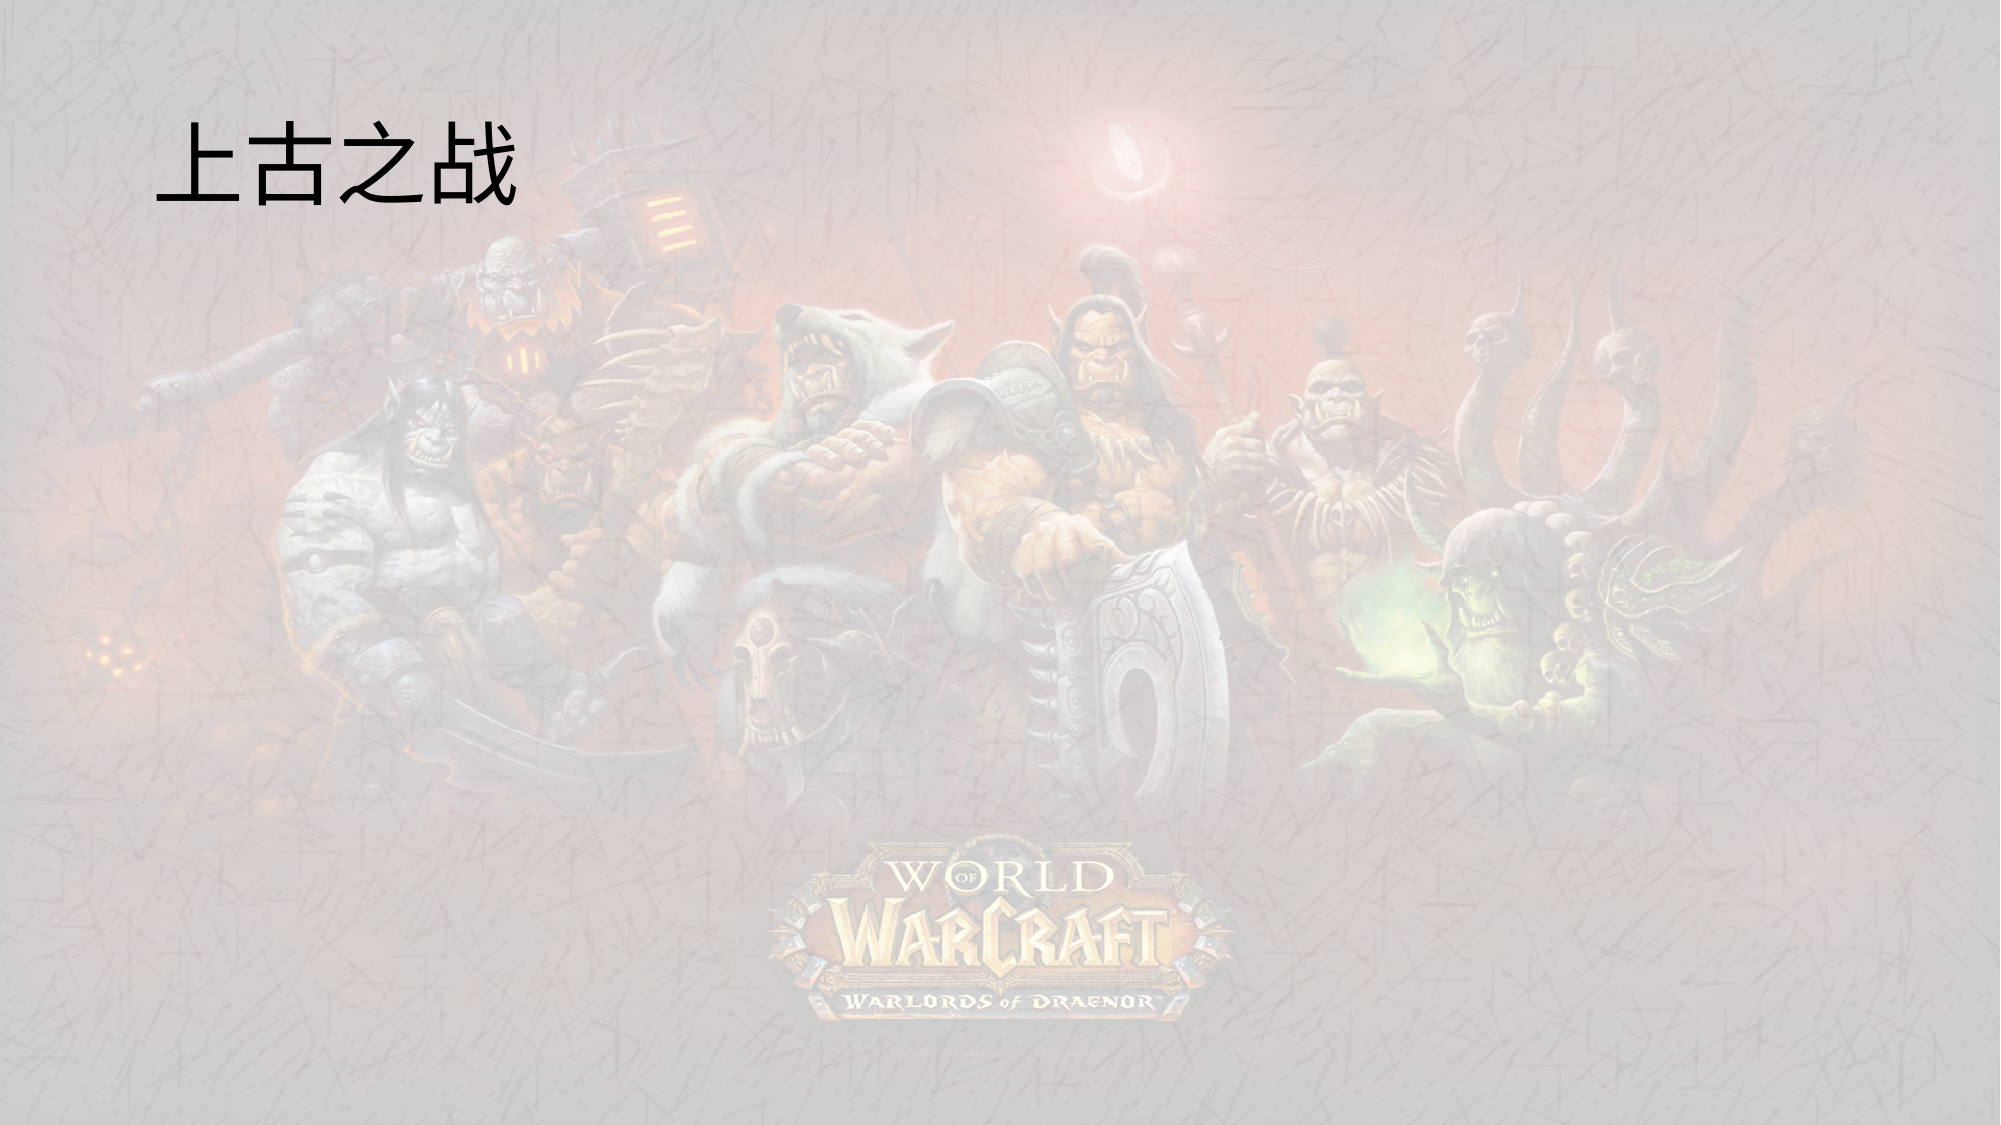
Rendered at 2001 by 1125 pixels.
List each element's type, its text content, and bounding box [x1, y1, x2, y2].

title 上古之战 [137, 59, 1863, 278]
